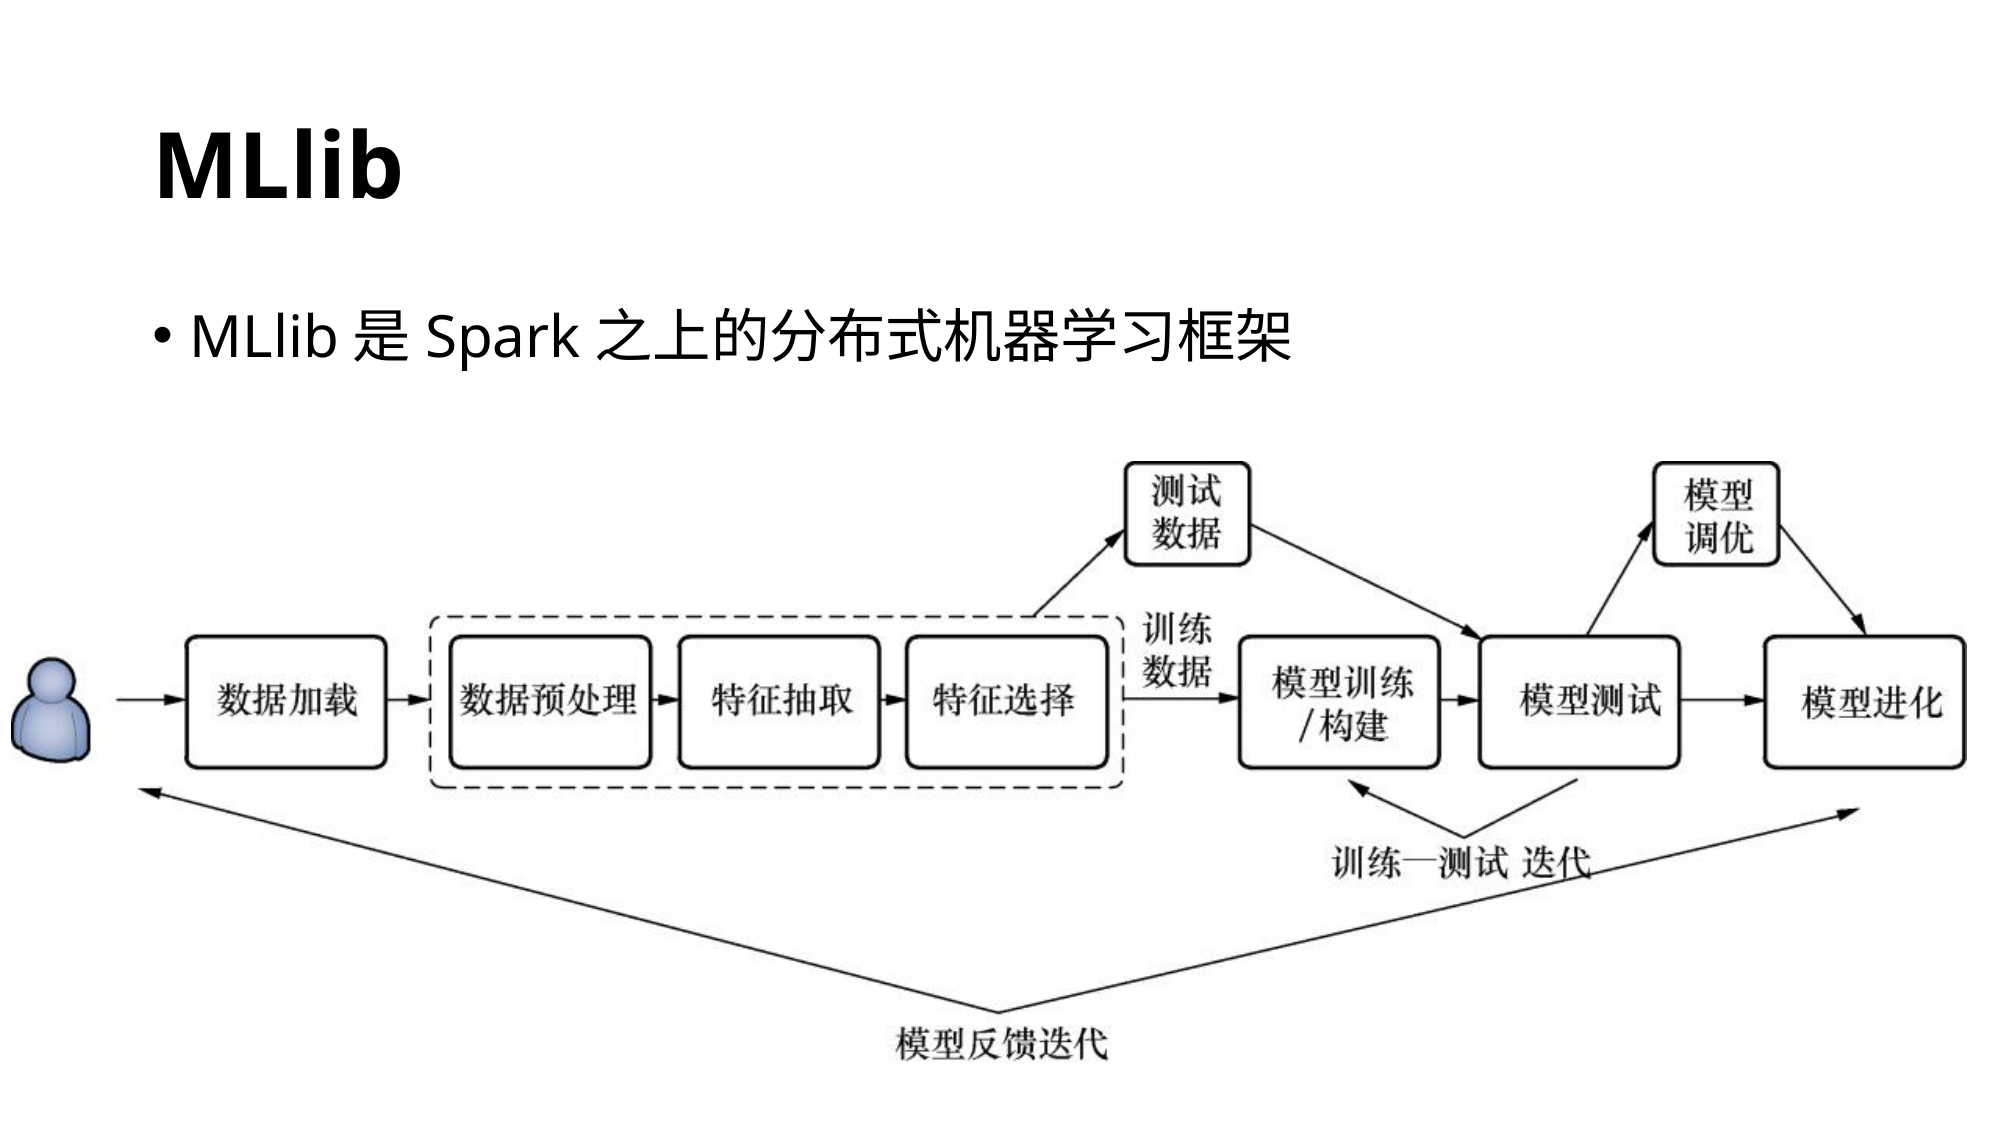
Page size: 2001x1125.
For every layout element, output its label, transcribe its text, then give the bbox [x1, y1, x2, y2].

picture [11, 461, 1967, 1066]
list MLlib是Spark之上的分布式机器学习框架 [137, 299, 1863, 461]
title MLlib [137, 59, 1863, 278]
